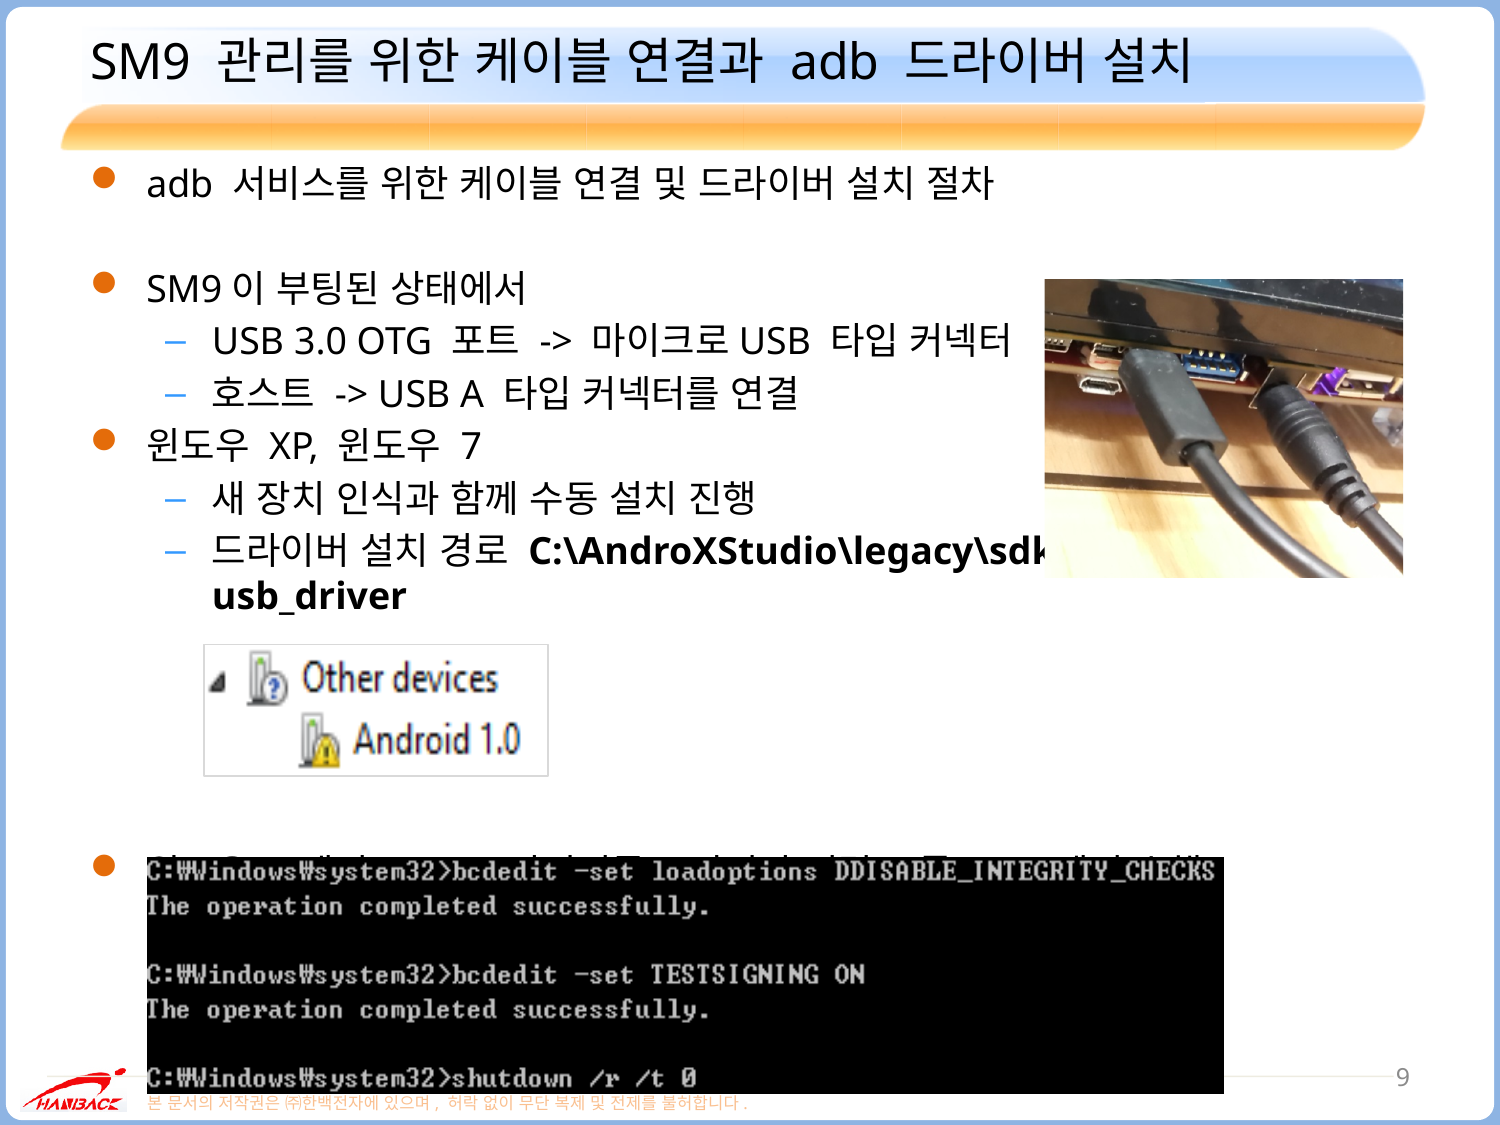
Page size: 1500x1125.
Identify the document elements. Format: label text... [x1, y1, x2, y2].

list adb 서비스를 위한 케이블 연결 및 드라이버 설치 절차 SM9이 부팅된 상태에서 USB 3.0 OTG 포트 -> 마이크로USB 타입 커넥터 호스트 -> USB A 타입 커넥터를 연결 윈도우 XP, 윈도우 7 새 장치 인식과 함께 수동 설치 진행 드라이버 설치 경로 C:\AndroXStudio\legacy\sdk\extras\google\usb_driver 윈도우 8에서 adb 드라이버를 "관리자 명령 프롬프트"에서 수행 [75, 152, 1425, 1055]
slide_number 9 [1225, 1055, 1425, 1103]
title SM9 관리를 위한 케이블 연결과 adb 드라이버 설치 [75, 11, 1425, 108]
picture [1044, 278, 1404, 578]
picture [204, 644, 548, 776]
picture [58, 23, 1430, 151]
picture [20, 1066, 127, 1112]
picture [147, 857, 1225, 1095]
